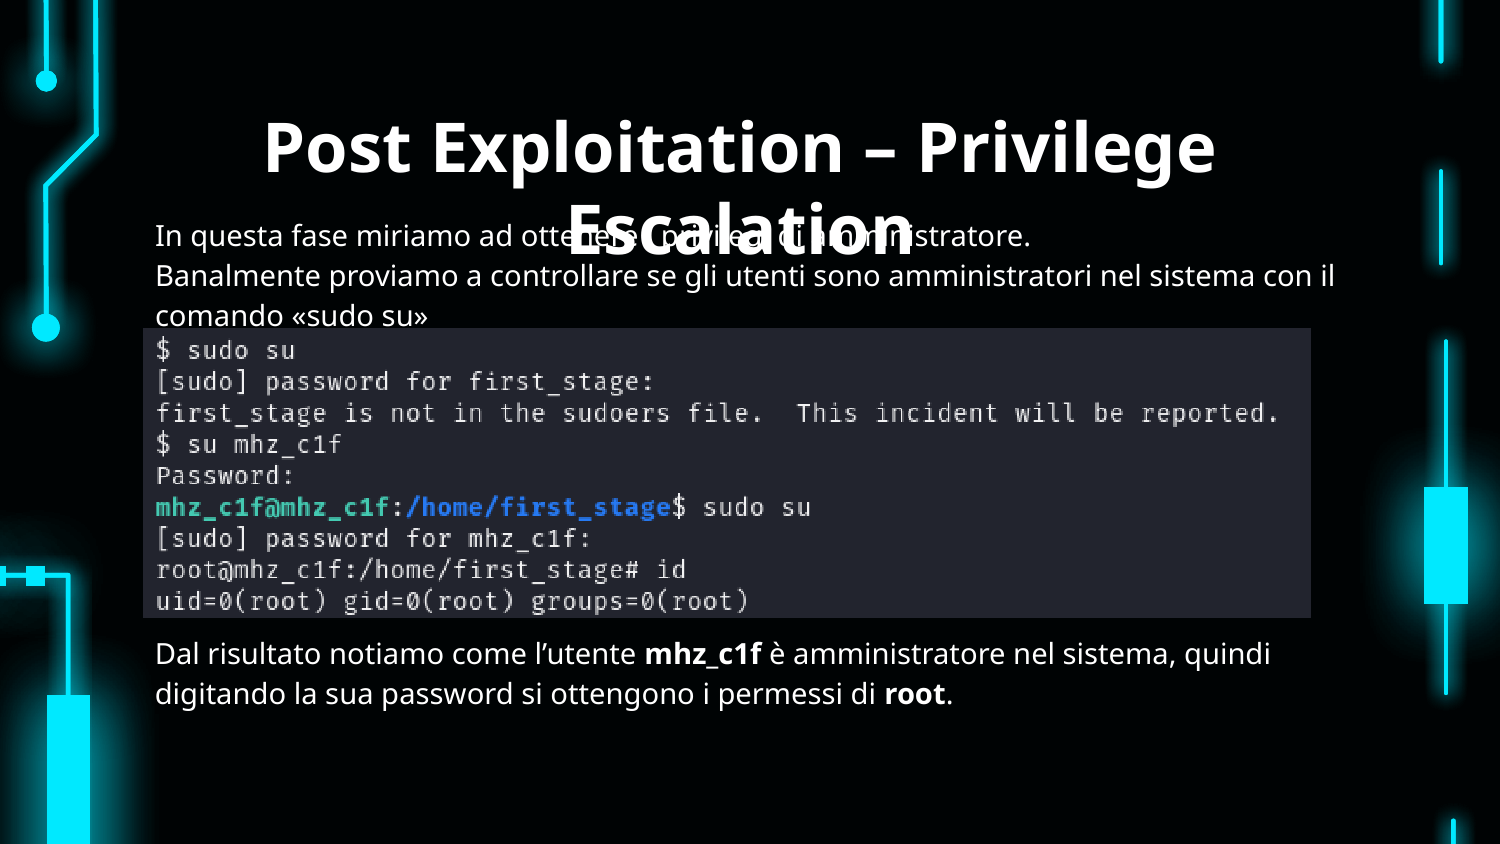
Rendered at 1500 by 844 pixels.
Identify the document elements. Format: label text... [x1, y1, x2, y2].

title Post Exploitation – Privilege Escalation [85, 88, 1396, 167]
list In questa fase miriamo ad ottenere i privilegi di amministratore. Banalmente proviamo a controllare se gli utenti sono amministratori nel sistema con il comando «sudo su» [116, 196, 1383, 329]
text_box Dal risultato notiamo come l’utente mhz_c1f è amministratore nel sistema, quindi digitando la sua password si ottengono i permessi di root. [116, 615, 1383, 748]
picture [143, 328, 1312, 618]
